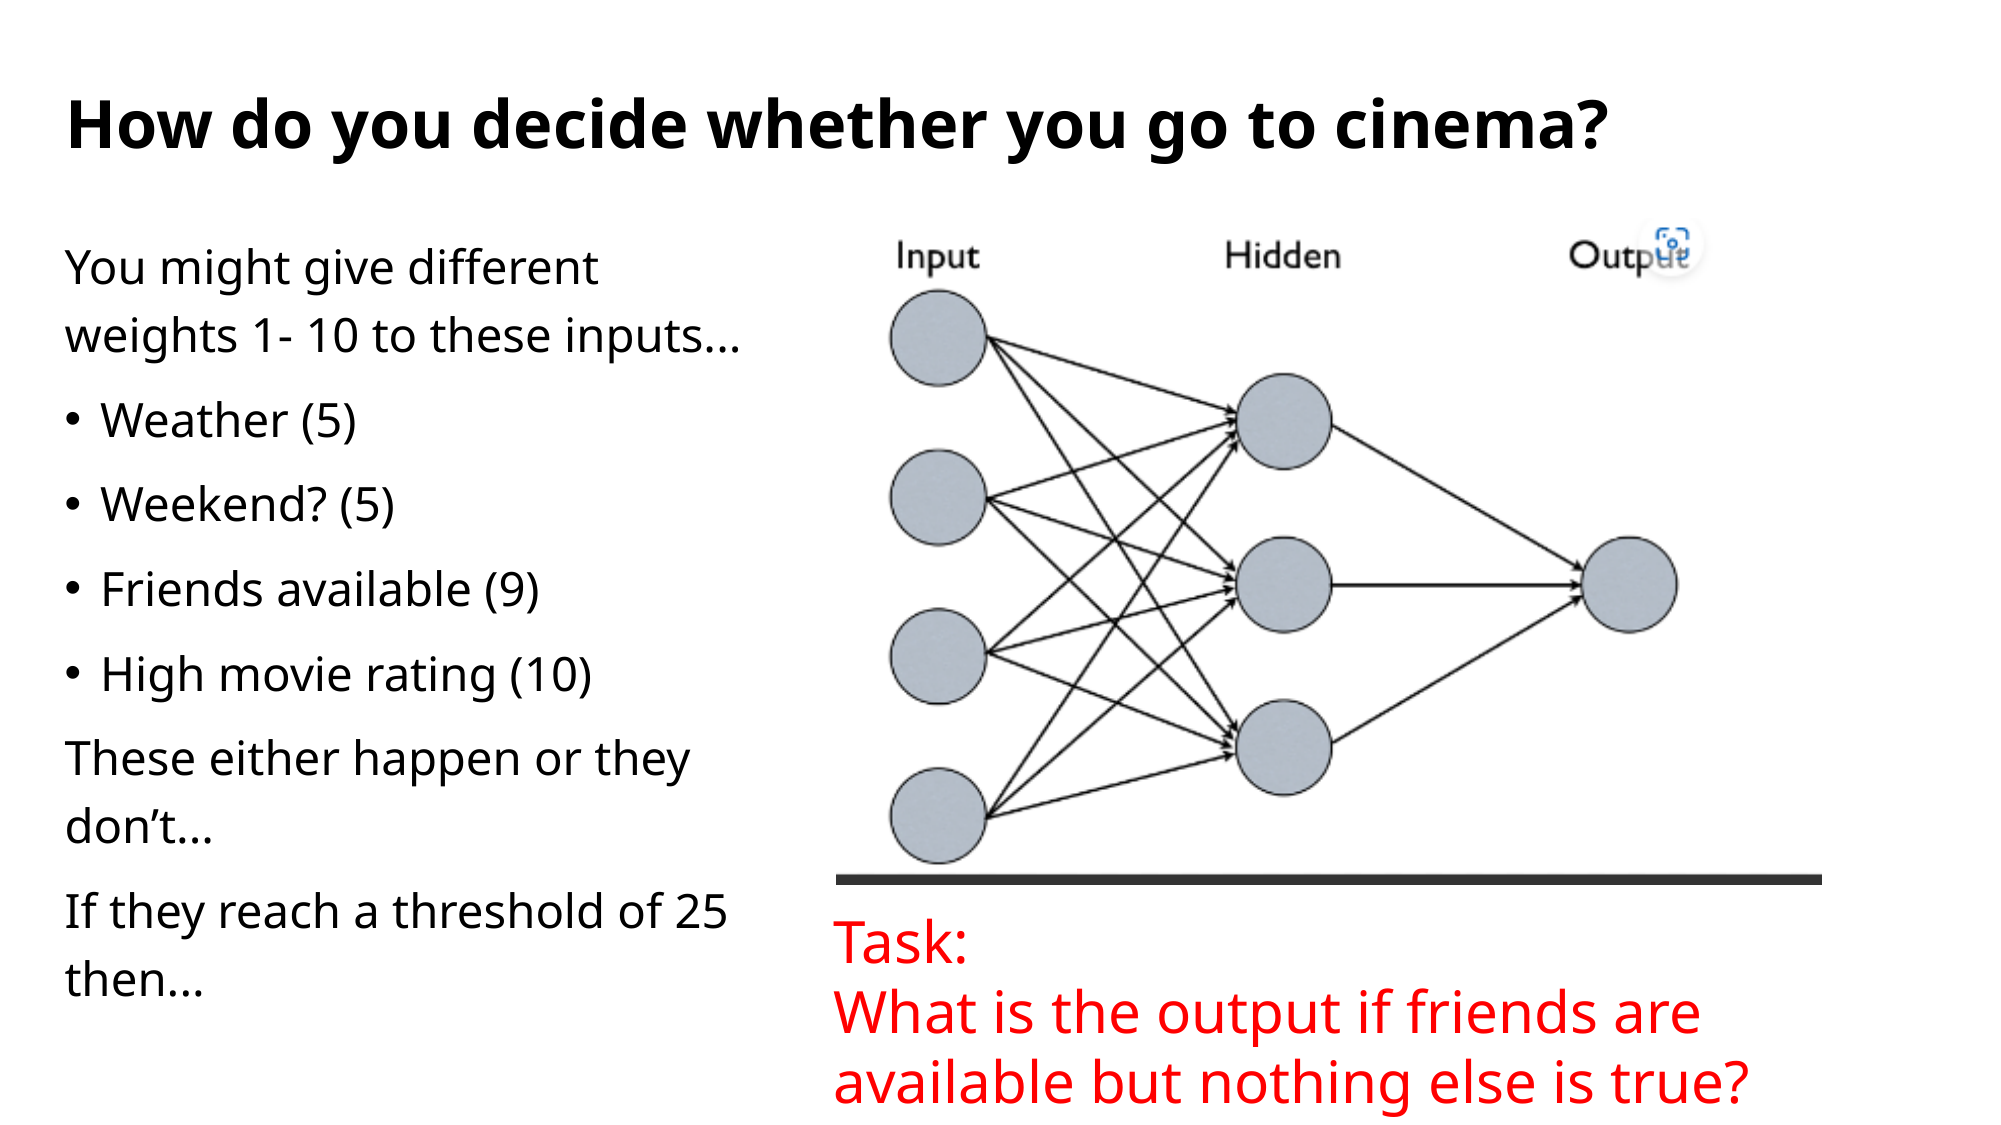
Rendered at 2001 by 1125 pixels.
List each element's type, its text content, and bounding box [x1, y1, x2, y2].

picture [836, 218, 1822, 885]
list You might give different weights 1- 10 to these inputs... Weather (5) Weekend? (5) Friends available (9) High movie rating (10) These either happen or they don’t... If they reach a threshold of 25 then... [49, 218, 793, 1025]
title How do you decide whether you go to cinema? [50, 56, 1659, 171]
text_box Task: What is the output if friends are available but nothing else is true? [818, 897, 1926, 1123]
